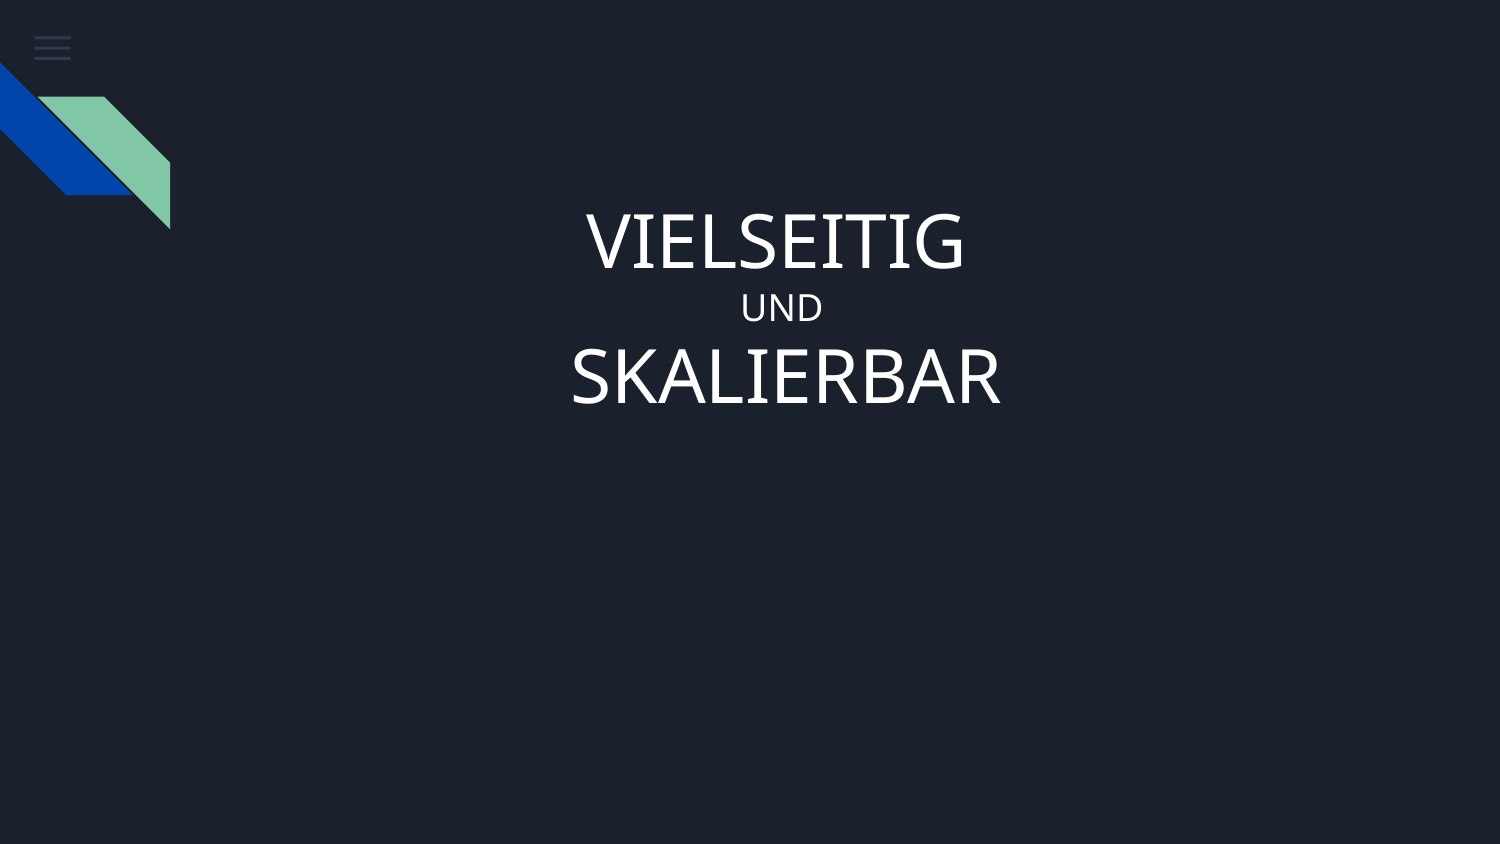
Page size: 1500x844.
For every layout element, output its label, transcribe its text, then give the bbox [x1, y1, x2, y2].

title VIELSEITIG UND SKALIERBAR [209, 178, 1365, 415]
